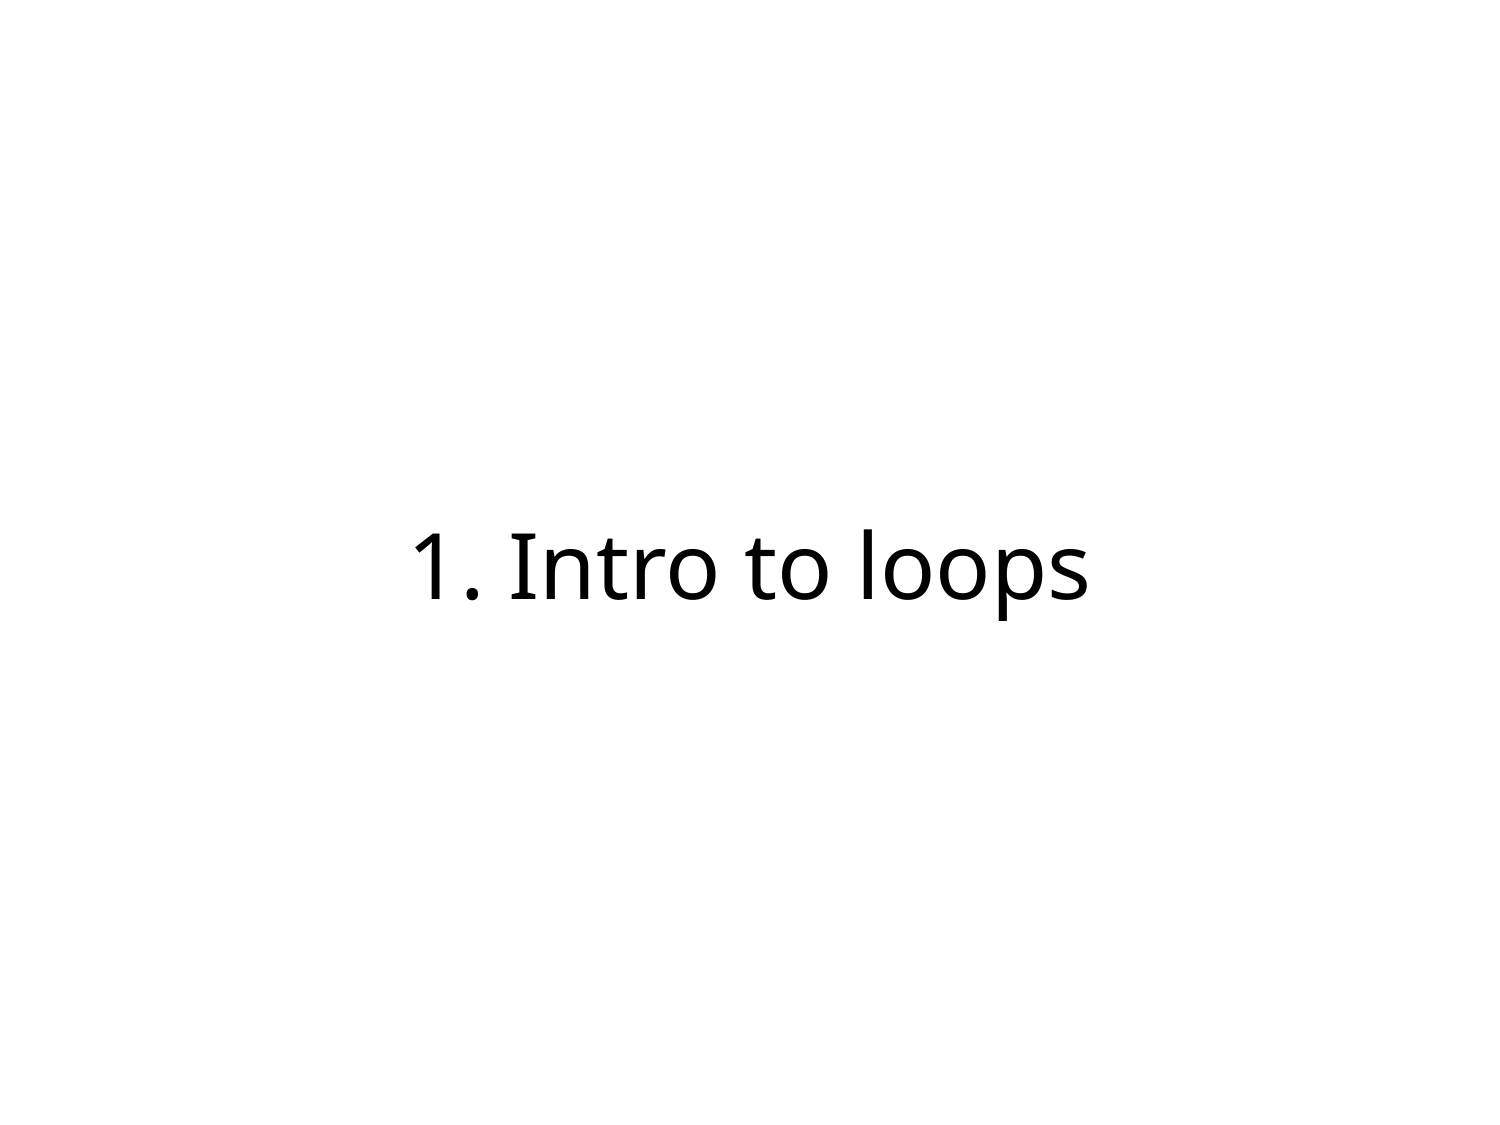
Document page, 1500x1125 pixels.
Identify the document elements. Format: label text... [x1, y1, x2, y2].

title 1. Intro to loops [112, 441, 1388, 683]
